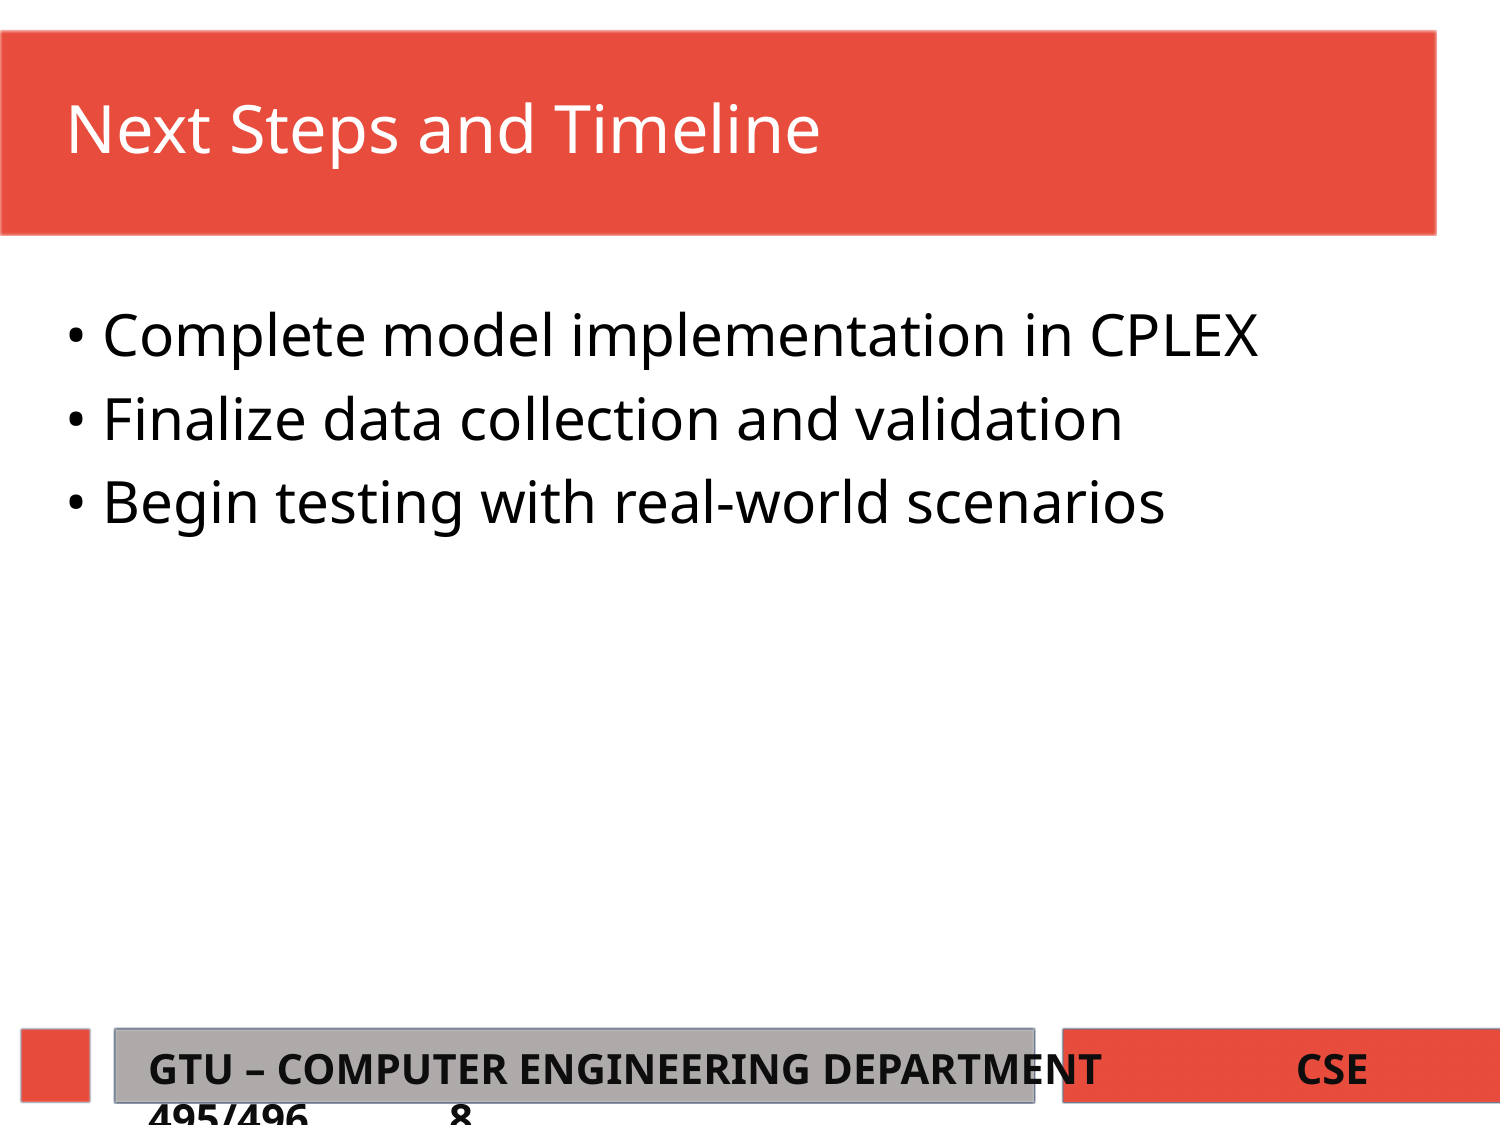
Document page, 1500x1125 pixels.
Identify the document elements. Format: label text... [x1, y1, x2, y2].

title Next Steps and Timeline [50, 60, 1329, 205]
text_box GTU – COMPUTER ENGINEERING DEPARTMENT CSE 495/496 8 [133, 1035, 1500, 1125]
list • Complete model implementation in CPLEX • Finalize data collection and validation • Begin testing with real-world scenarios [50, 298, 1436, 1013]
